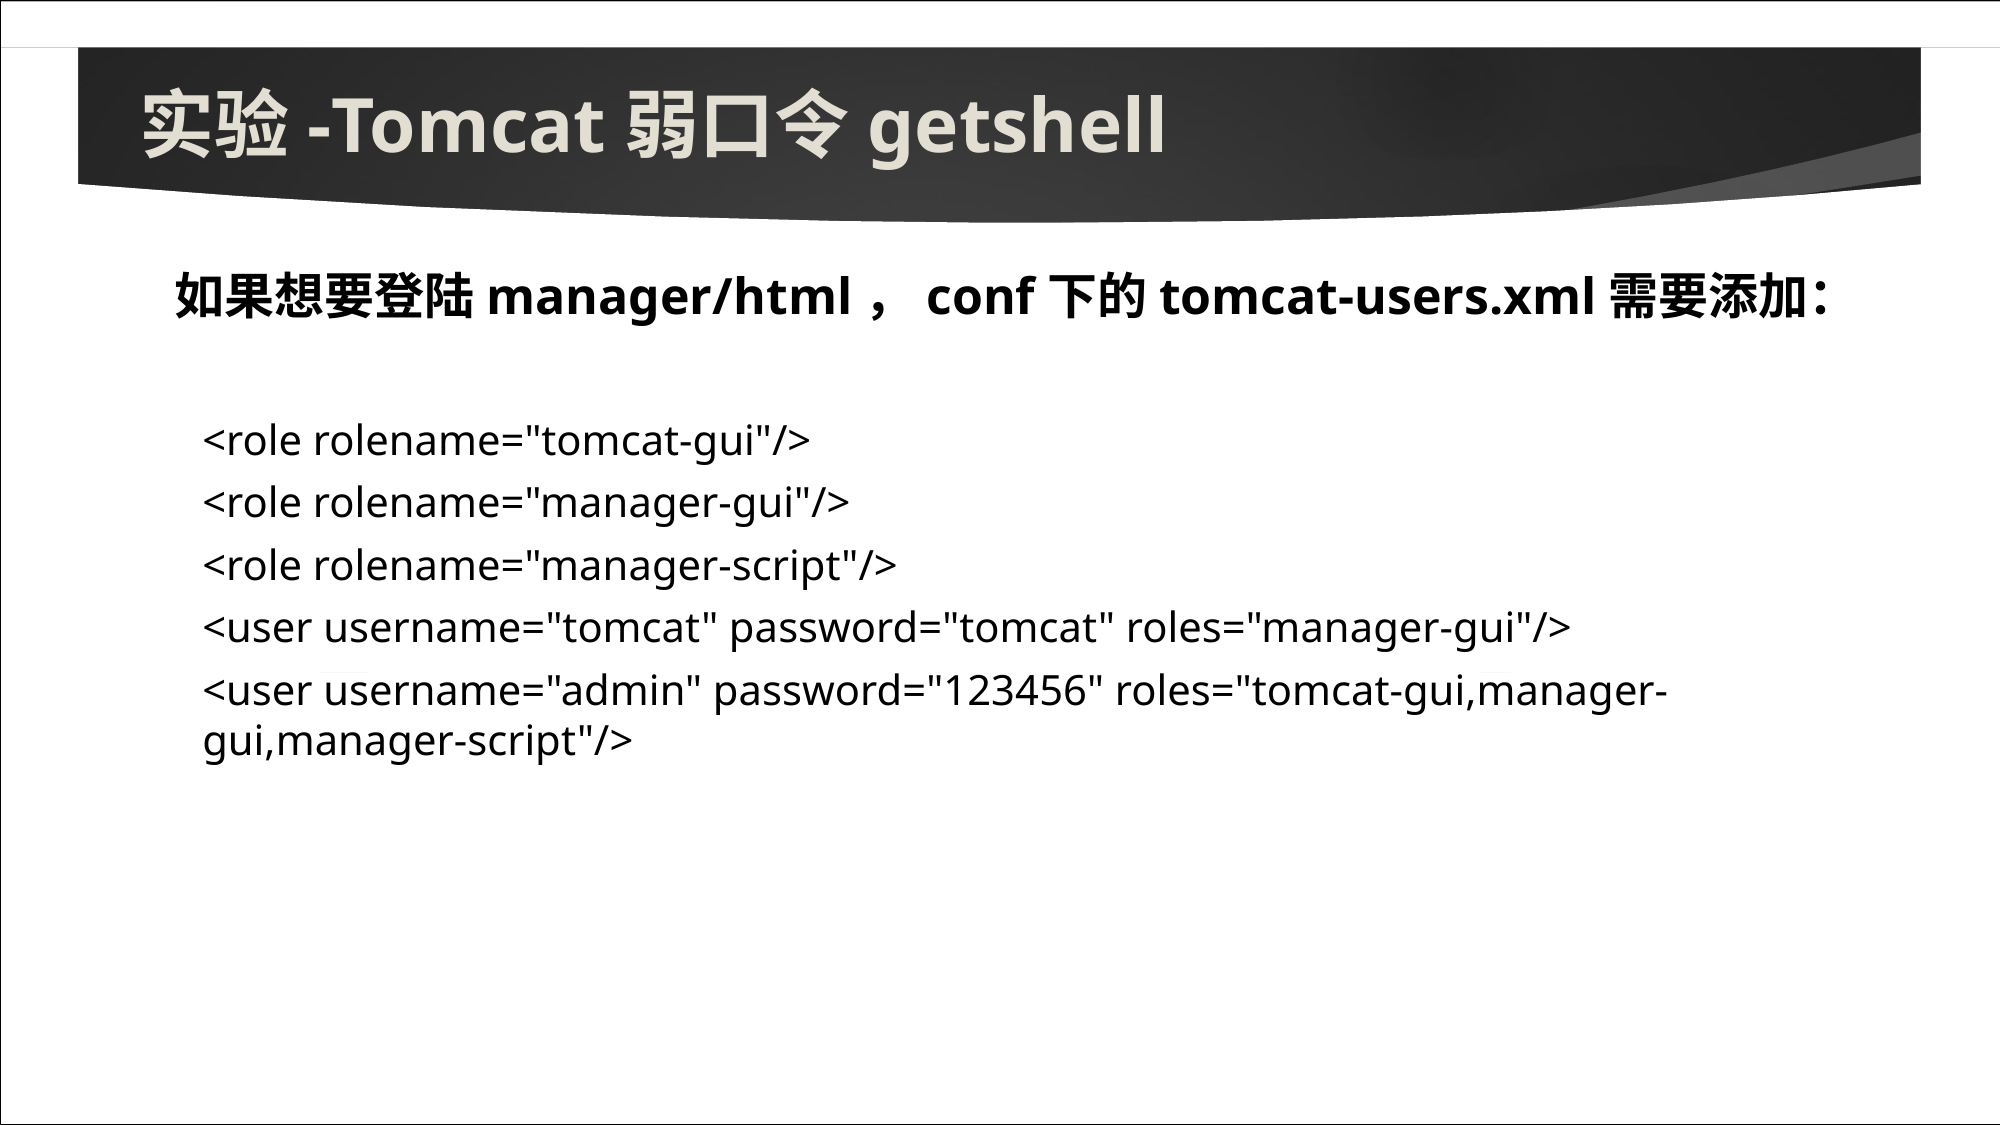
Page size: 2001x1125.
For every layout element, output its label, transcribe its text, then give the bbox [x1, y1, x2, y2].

text_box <role rolename="tomcat-gui"/> <role rolename="manager-gui"/> <role rolename="manager-script"/> <user username="tomcat" password="tomcat" roles="manager-gui"/> <user username="admin" password="123456" roles="tomcat-gui,manager-gui,manager-script"/> [187, 406, 1892, 772]
text_box 如果想要登陆manager/html，conf下的tomcat-users.xml需要添加： [159, 257, 1874, 333]
text_box [0, 0, 2000, 1125]
